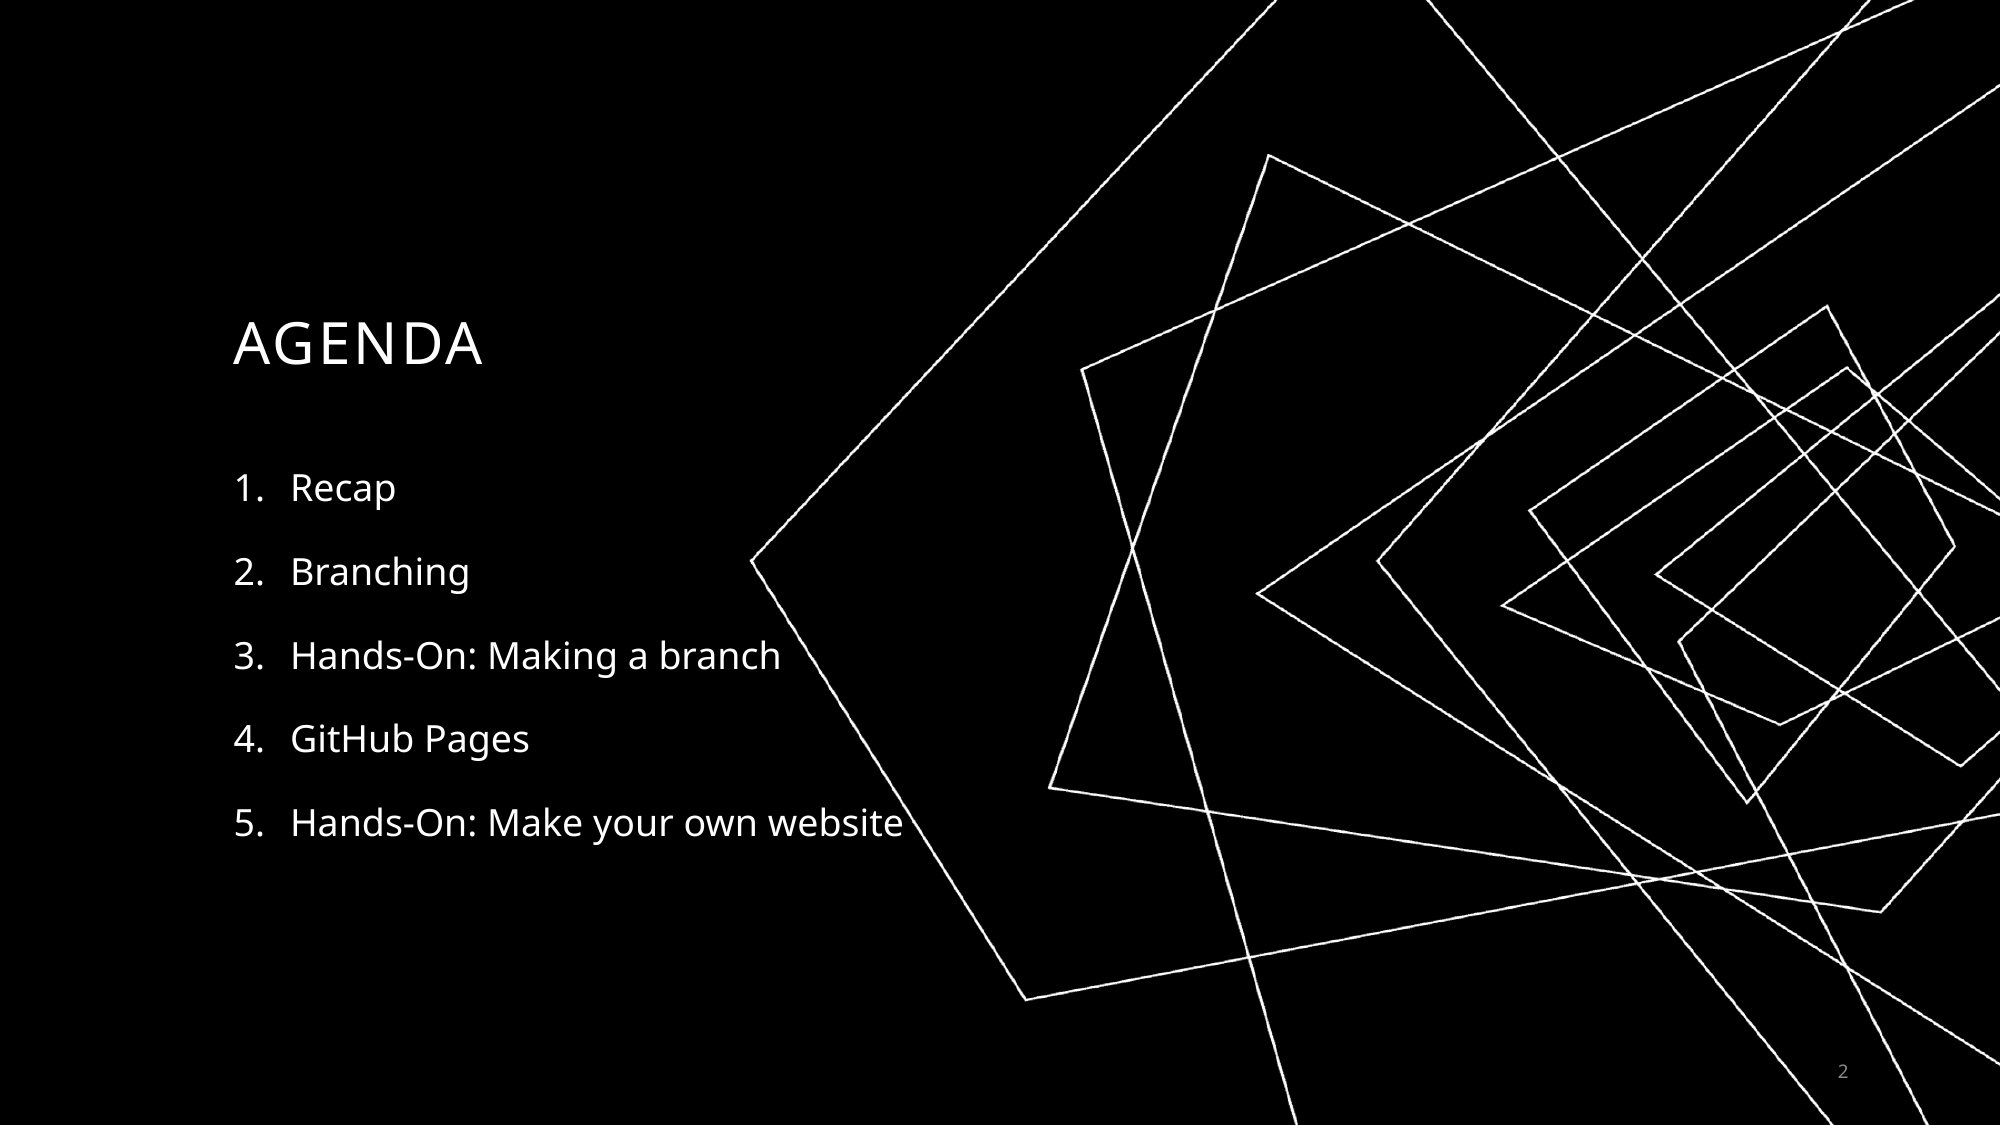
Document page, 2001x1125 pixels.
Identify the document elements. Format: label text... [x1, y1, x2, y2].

list Recap Branching Hands-On: Making a branch GitHub Pages Hands-On: Make your own website [218, 438, 973, 975]
picture [693, 0, 2000, 1125]
title AGENDA [218, 167, 694, 385]
slide_number 2 [1701, 1042, 1864, 1103]
